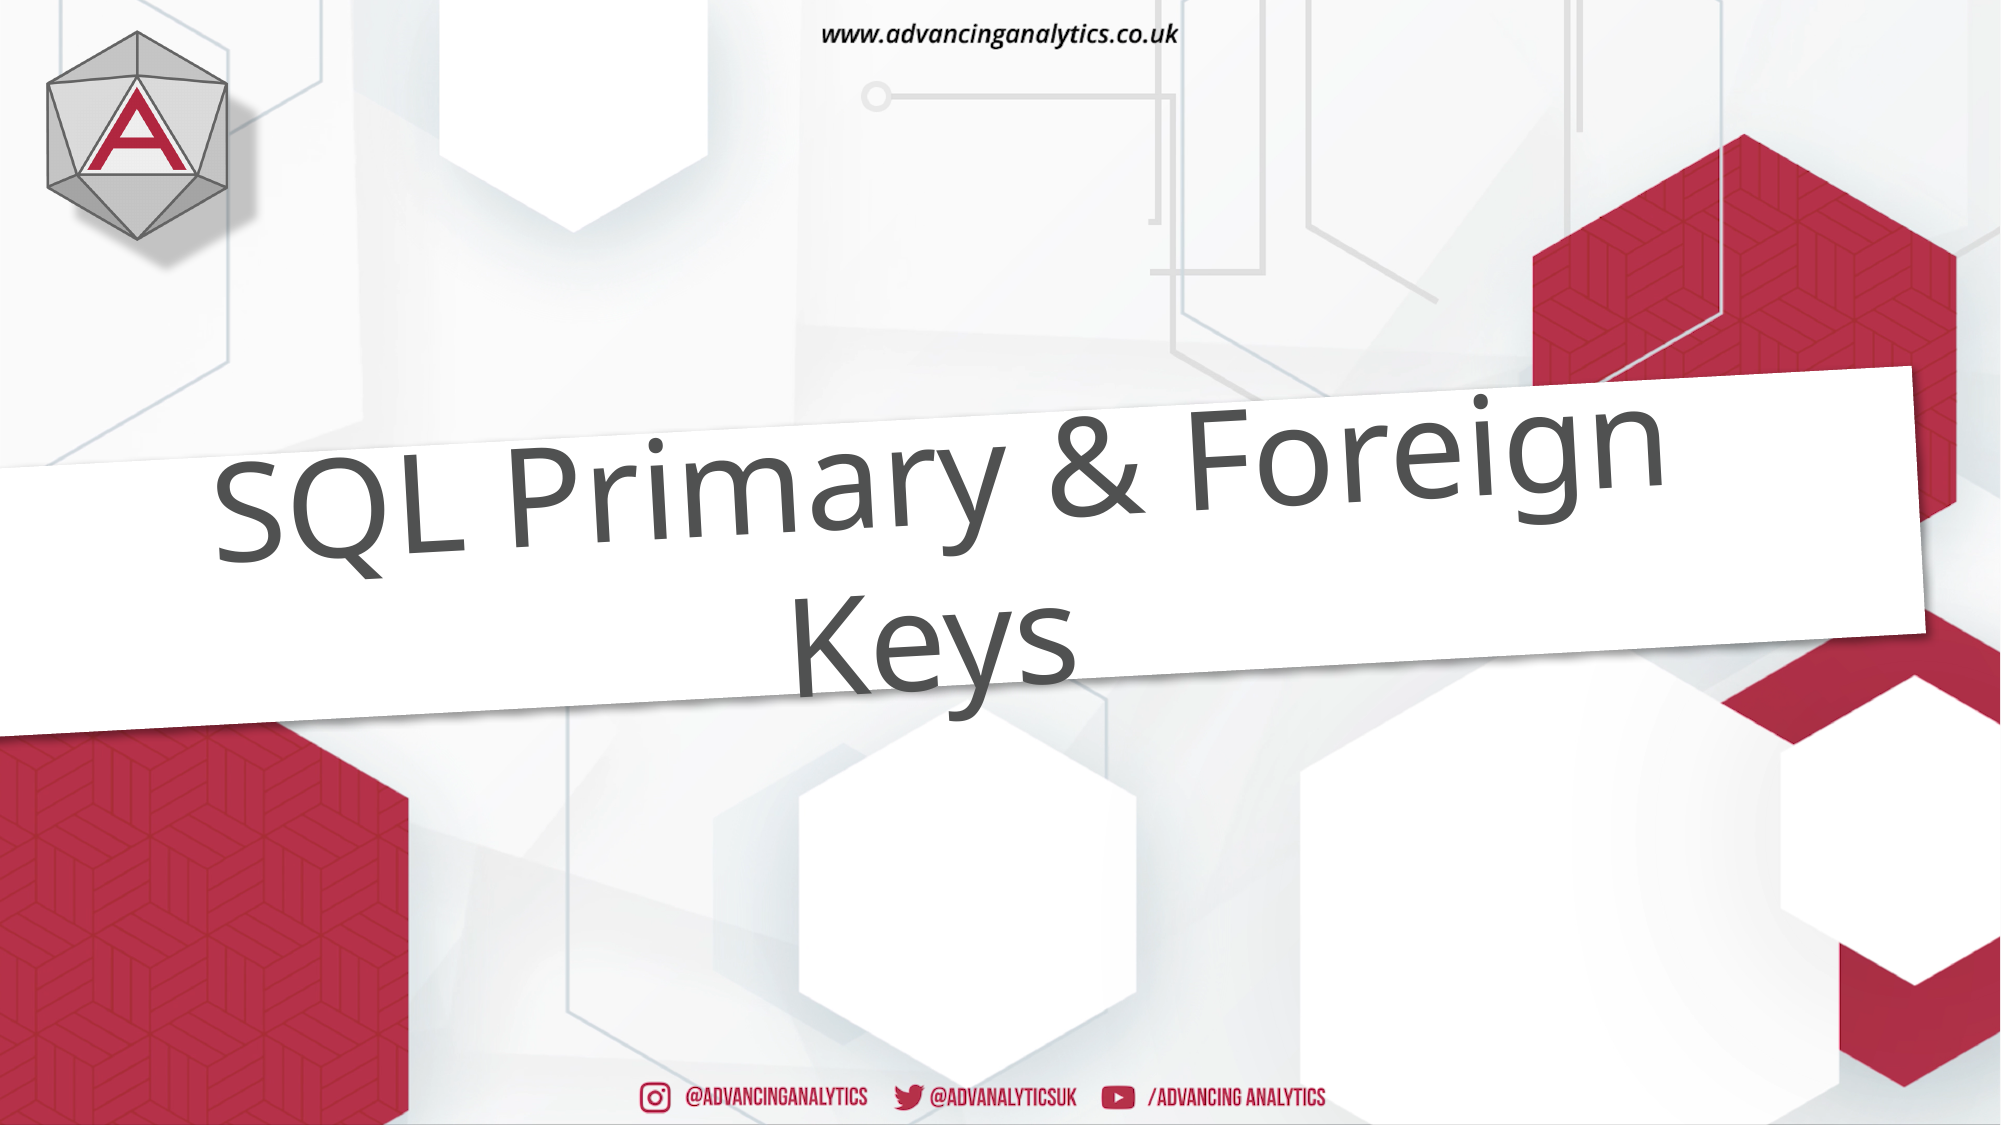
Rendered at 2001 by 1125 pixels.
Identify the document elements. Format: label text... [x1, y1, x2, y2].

picture [0, 0, 2001, 1125]
title SQL Primary & Foreign Keys [48, 395, 1842, 709]
